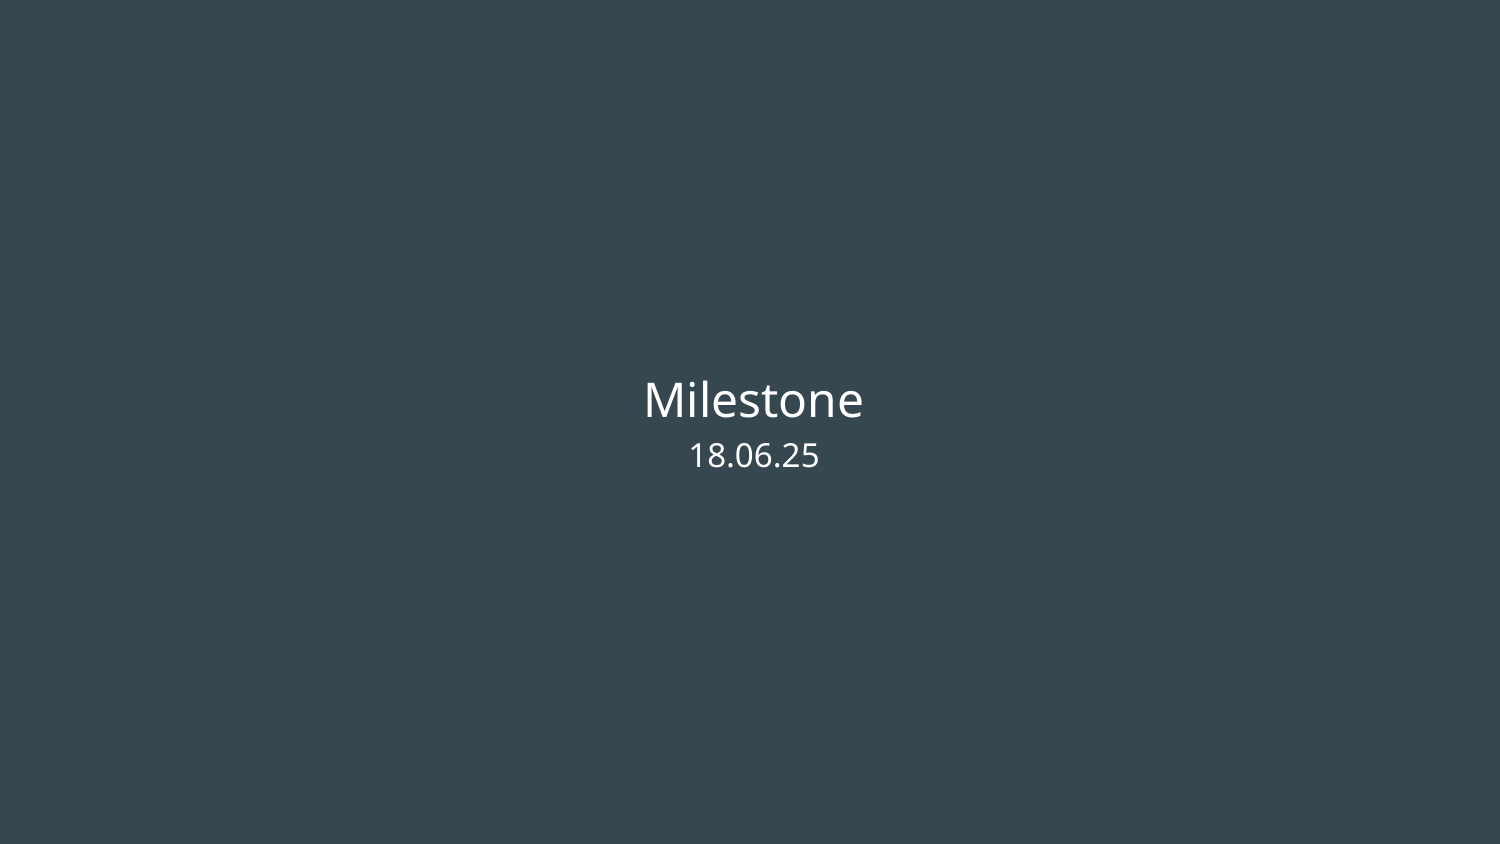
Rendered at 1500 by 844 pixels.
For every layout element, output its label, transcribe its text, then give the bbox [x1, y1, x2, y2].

title Milestone 18.06.25 [110, 351, 1399, 493]
